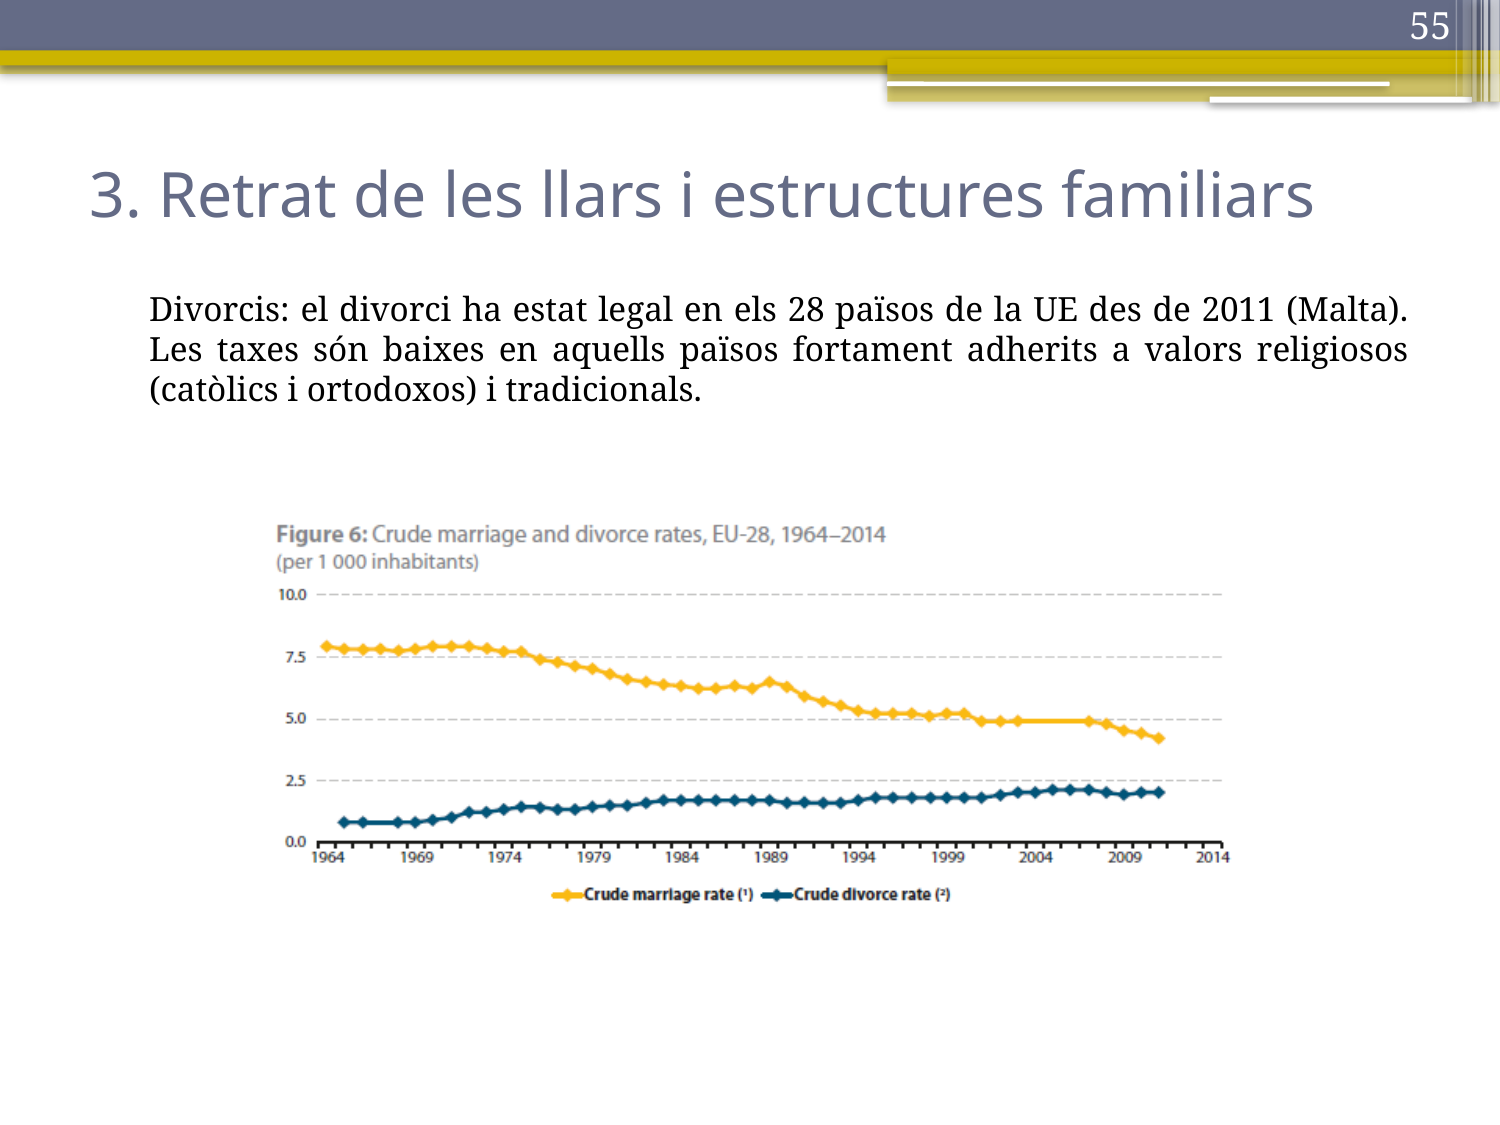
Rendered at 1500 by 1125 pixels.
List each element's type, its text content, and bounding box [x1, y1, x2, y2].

slide_number 55 [1341, 0, 1466, 61]
title 3. Retrat de les llars i estructures familiars [75, 105, 1425, 281]
picture [245, 515, 1243, 915]
list Divorcis: el divorci ha estat legal en els 28 països de la UE des de 2011 (Malta). Les taxes són baixes en aquells països fortament adherits a valors religiosos (catòlics i ortodoxos) i tradicionals. [75, 281, 1425, 1079]
